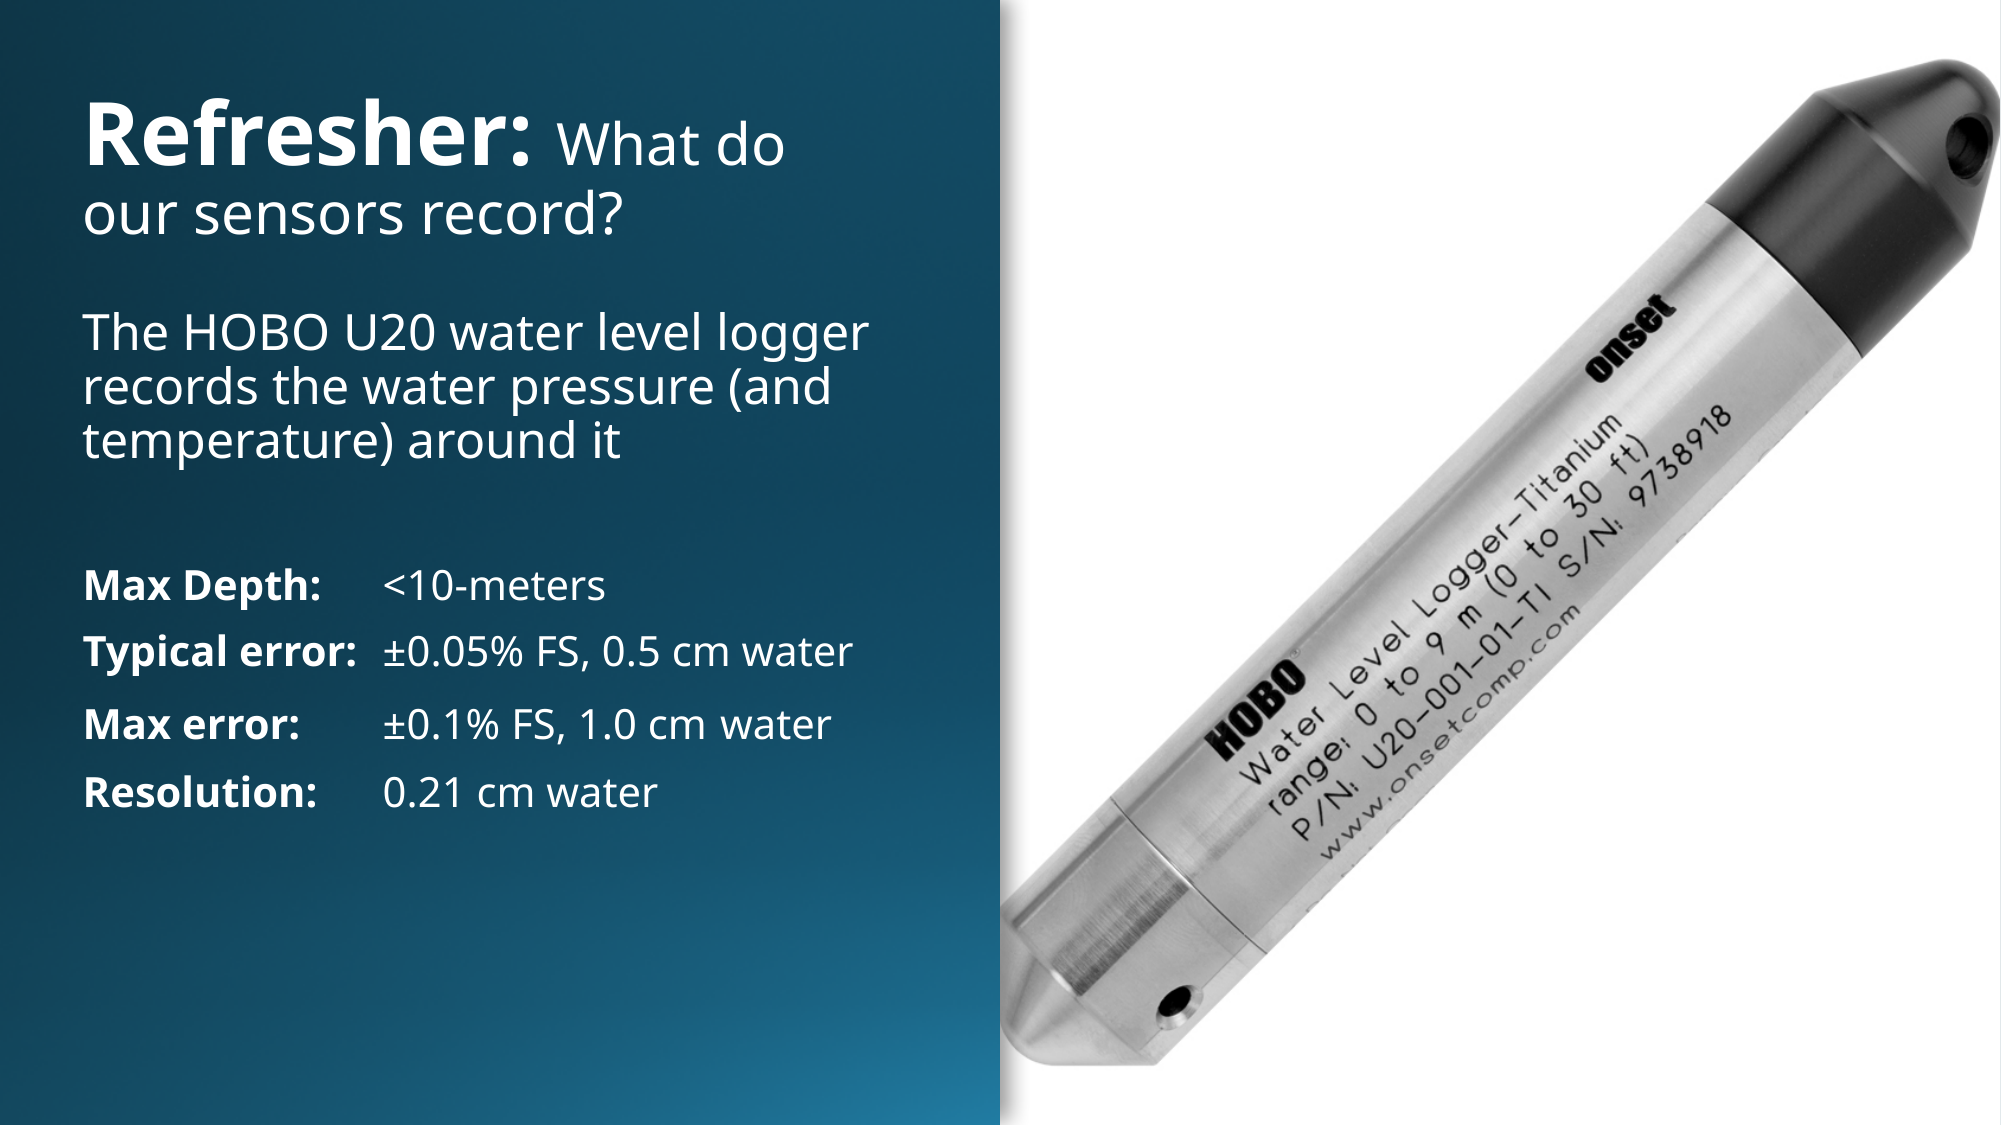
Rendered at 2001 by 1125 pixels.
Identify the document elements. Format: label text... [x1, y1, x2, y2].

title Refresher: What do our sensors record? [67, 59, 865, 278]
list The HOBO U20 water level logger records the water pressure (and temperature) around it Max Depth: <10-meters Typical error: ±0.05% FS, 0.5 cm water Max error: ±0.1% FS, 1.0 cm water Resolution: 0.21 cm water [67, 299, 934, 1014]
text_box [0, 0, 999, 1125]
picture [999, 0, 2001, 1125]
